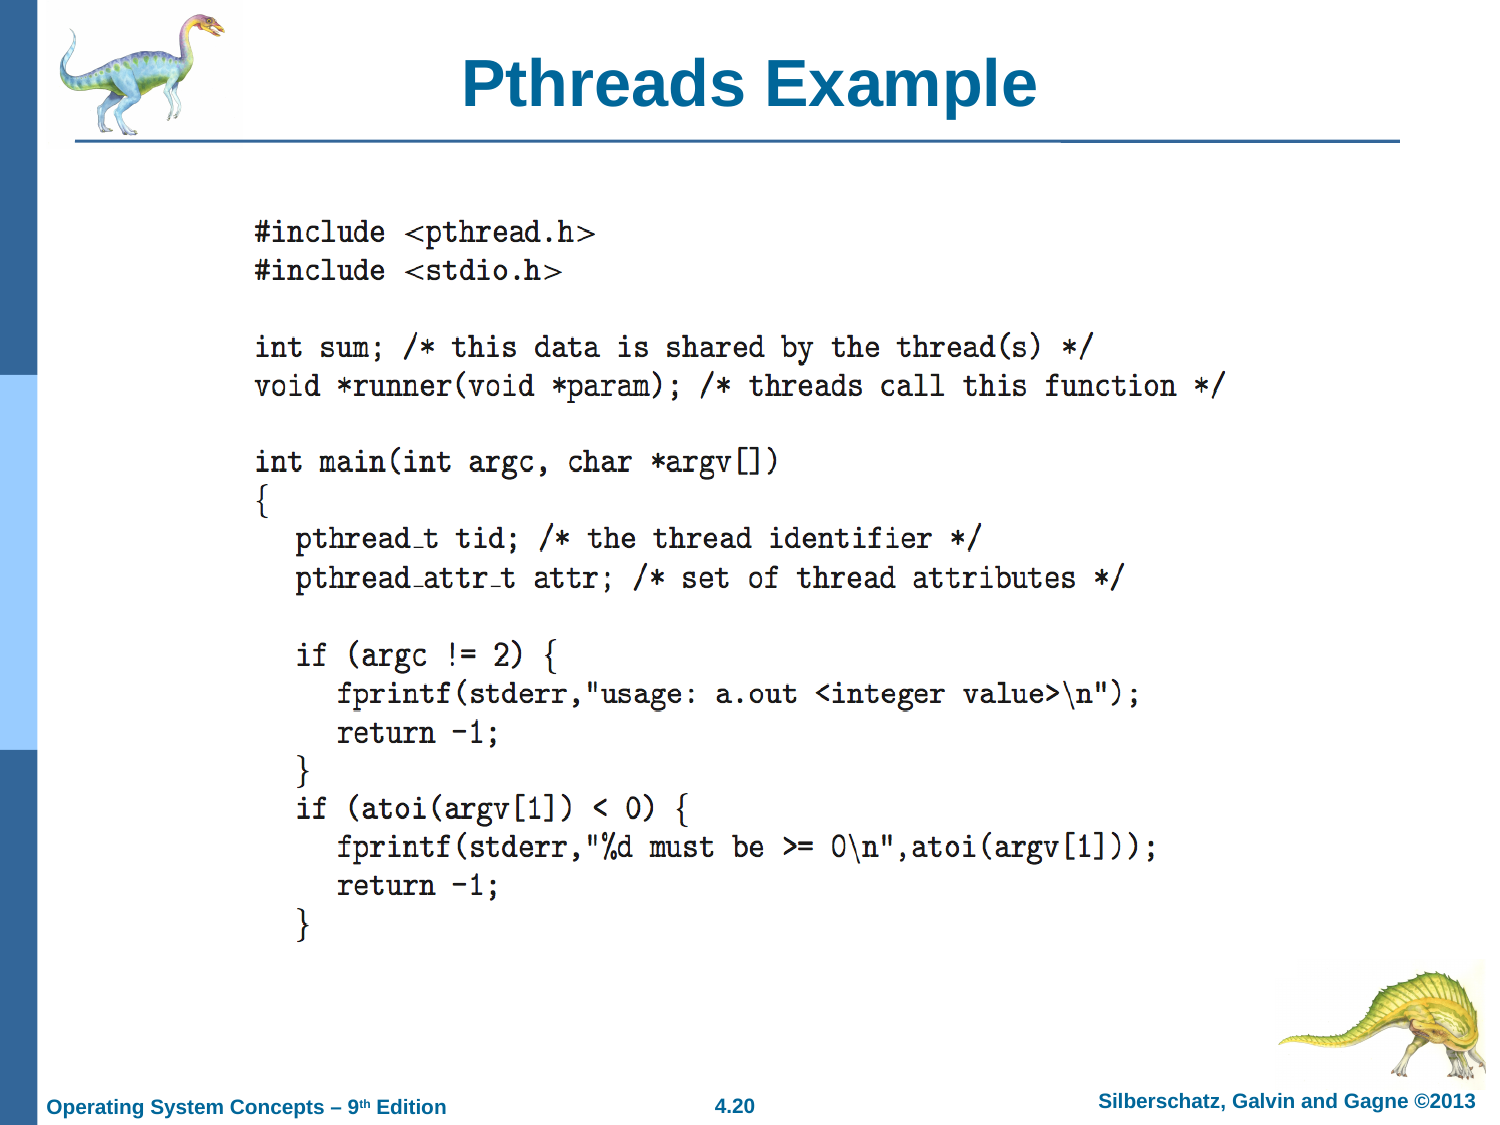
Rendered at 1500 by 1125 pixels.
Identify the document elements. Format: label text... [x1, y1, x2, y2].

picture [225, 178, 1486, 1090]
picture [46, 0, 243, 149]
title Pthreads Example [75, 33, 1425, 128]
